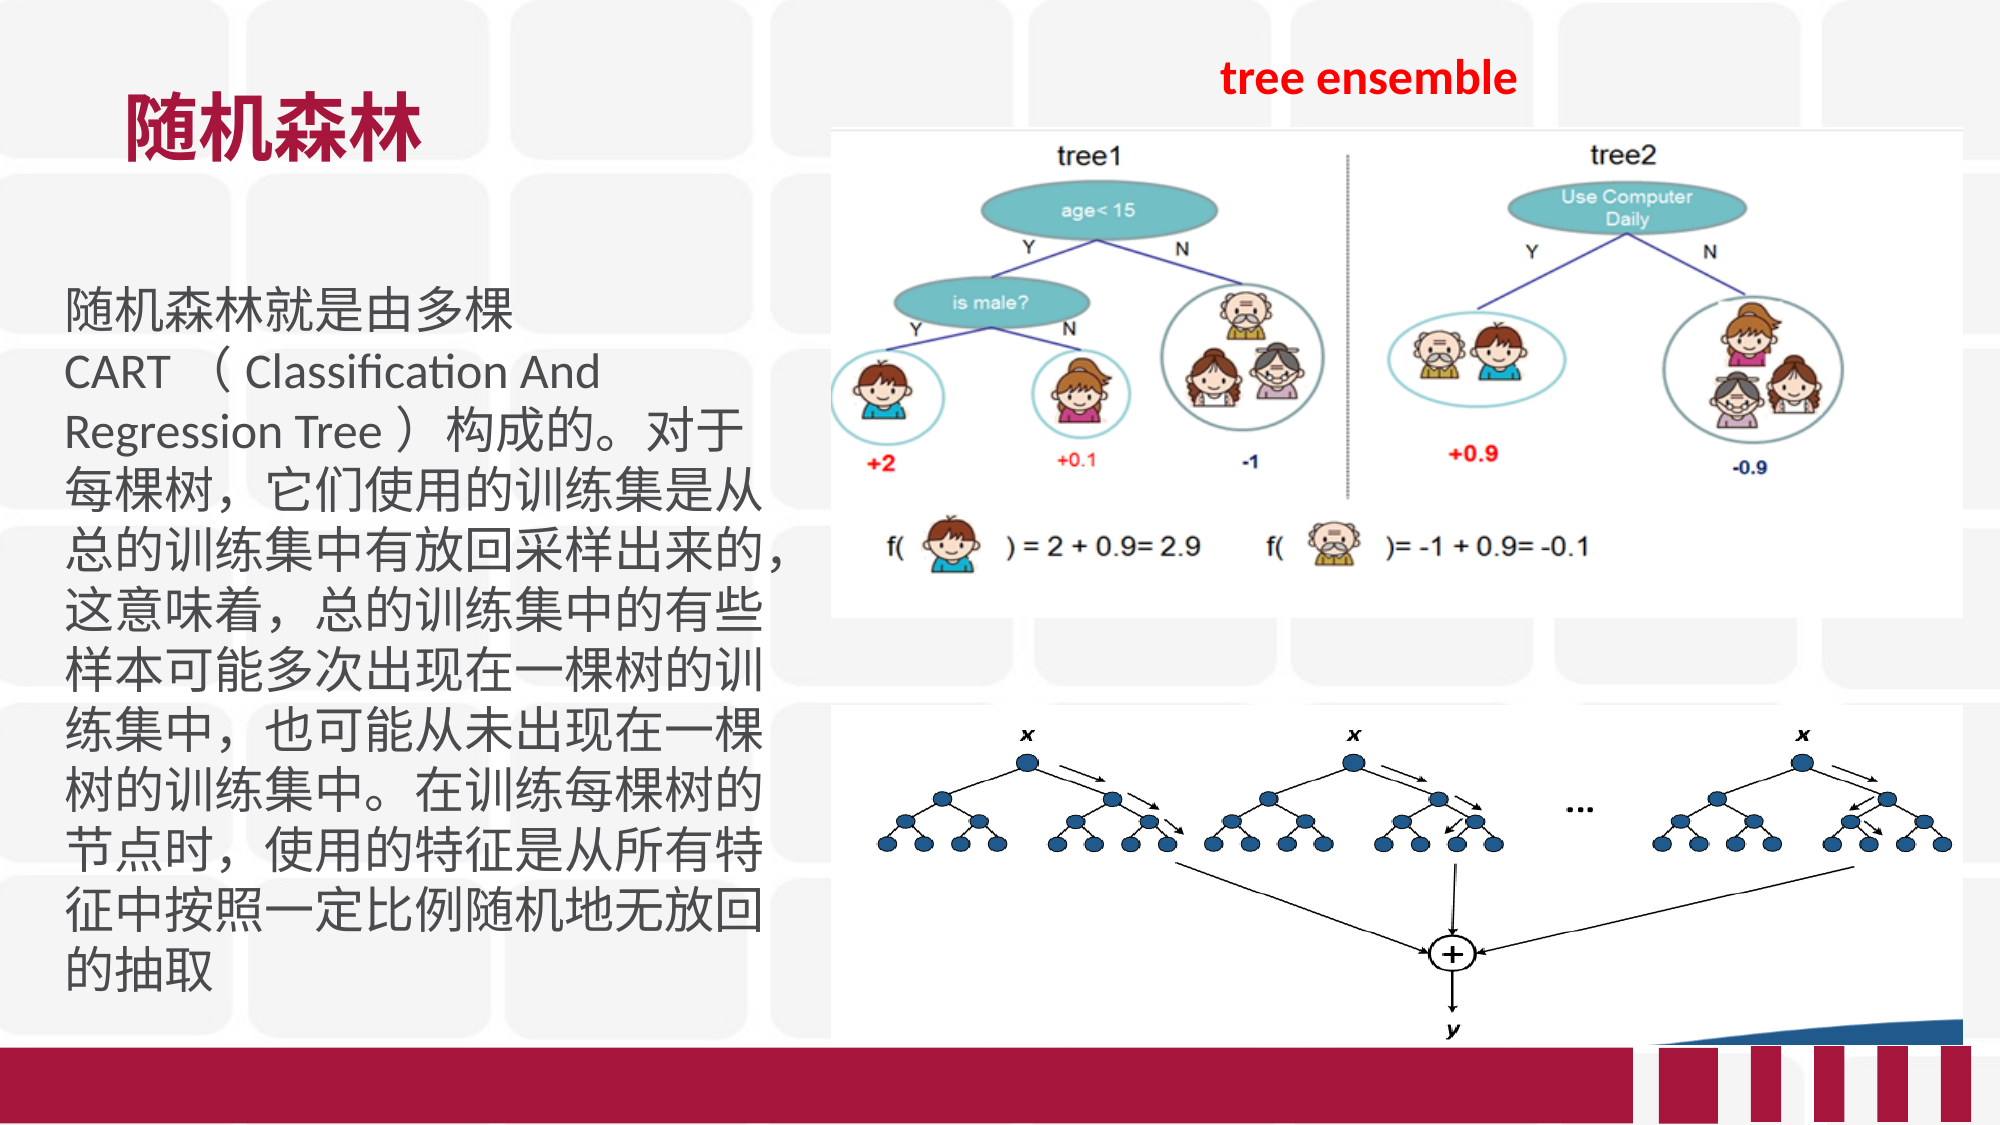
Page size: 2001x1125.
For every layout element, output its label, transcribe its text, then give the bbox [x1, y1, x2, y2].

title 随机森林 [108, 75, 1895, 188]
text_box tree ensemble [1205, 37, 1534, 112]
text_box 随机森林就是由多棵CART（Classification And Regression Tree）构成的。对于每棵树，它们使用的训练集是从总的训练集中有放回采样出来的，这意味着，总的训练集中的有些样本可能多次出现在一棵树的训练集中，也可能从未出现在一棵树的训练集中。在训练每棵树的节点时，使用的特征是从所有特征中按照一定比例随机地无放回的抽取 [49, 270, 789, 1006]
picture [0, 0, 2000, 1125]
